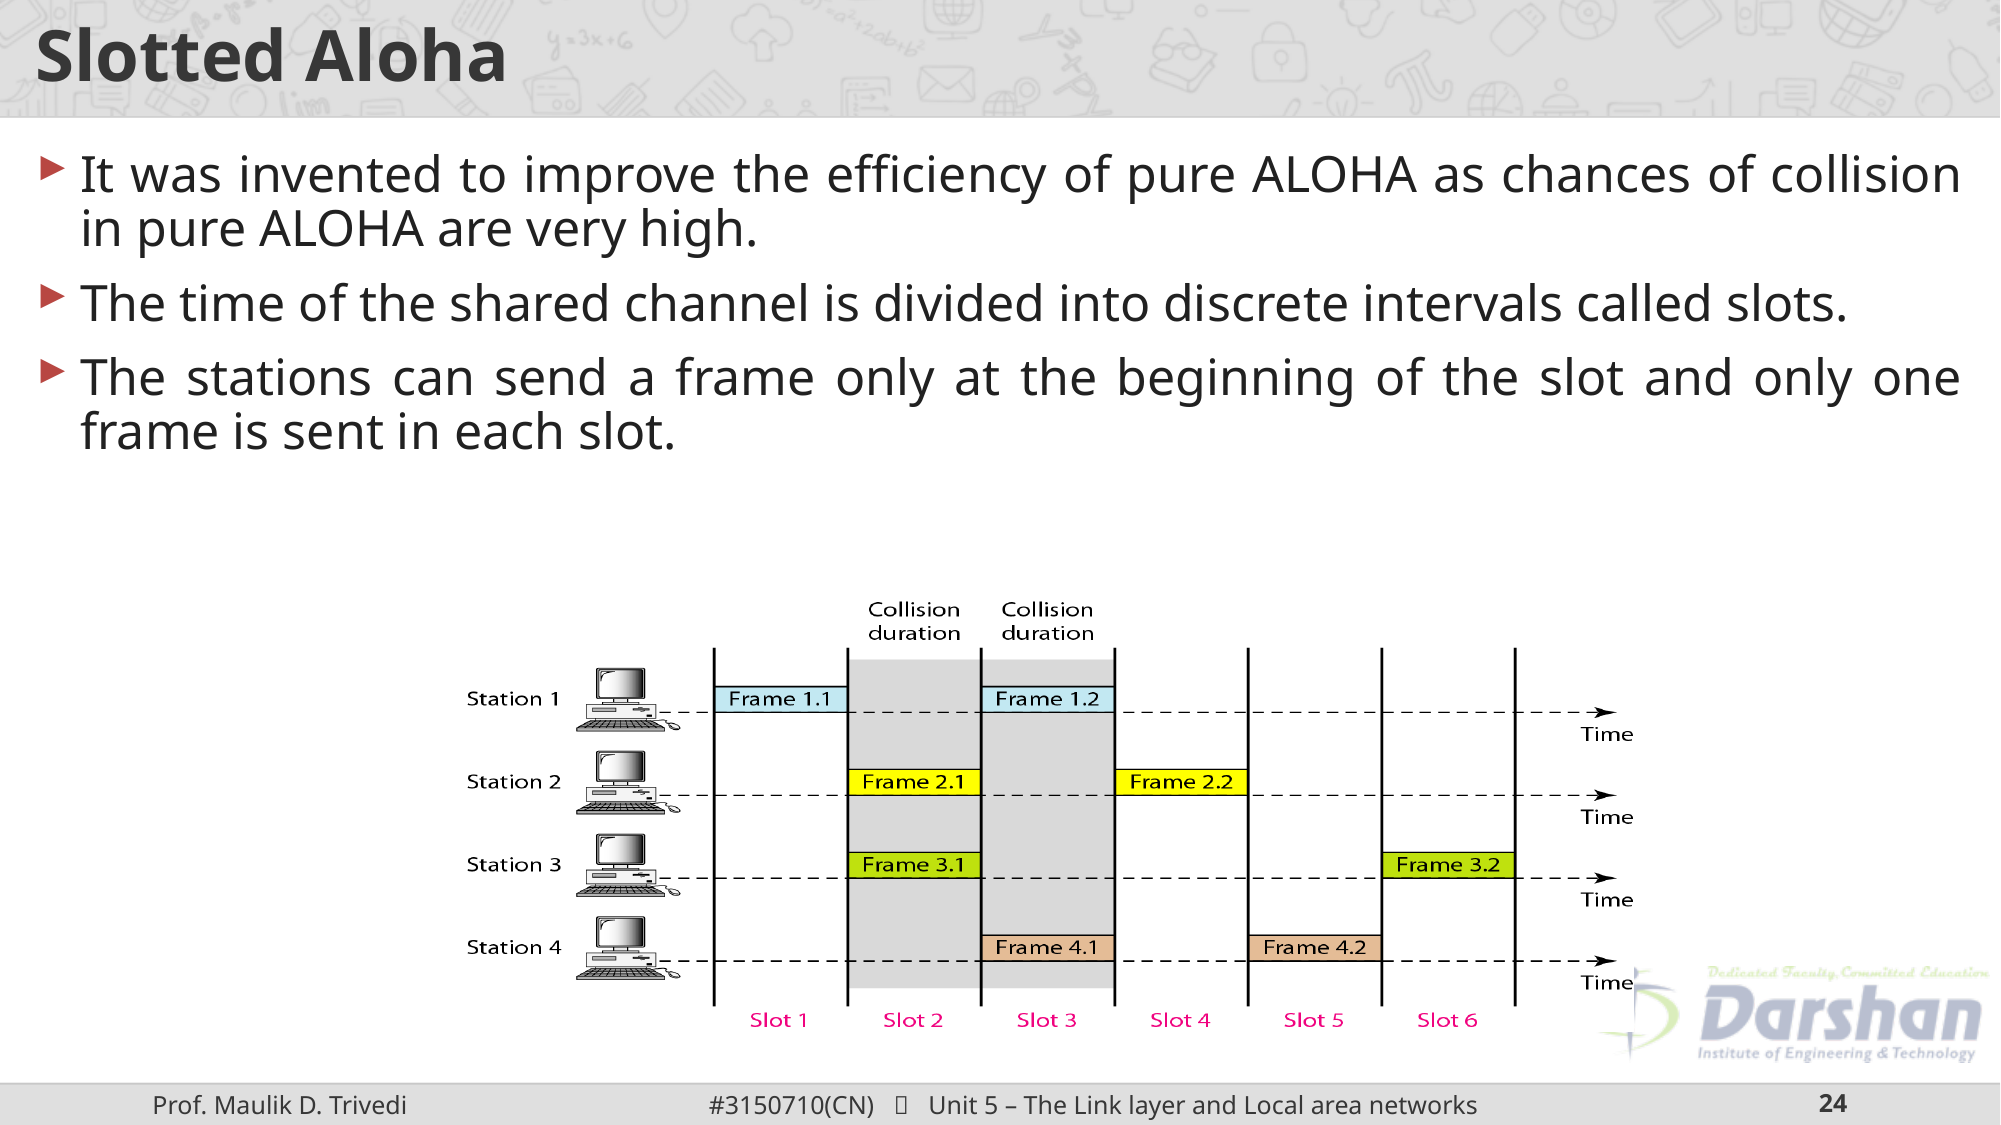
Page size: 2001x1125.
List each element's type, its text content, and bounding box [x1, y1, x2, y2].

picture [466, 599, 1634, 1032]
list It was invented to improve the efficiency of pure ALOHA as chances of collision in pure ALOHA are very high. The time of the shared channel is divided into discrete intervals called slots. The stations can send a frame only at the beginning of the slot and only one frame is sent in each slot. [21, 141, 1979, 1059]
title Slotted Aloha [0, 0, 2000, 117]
